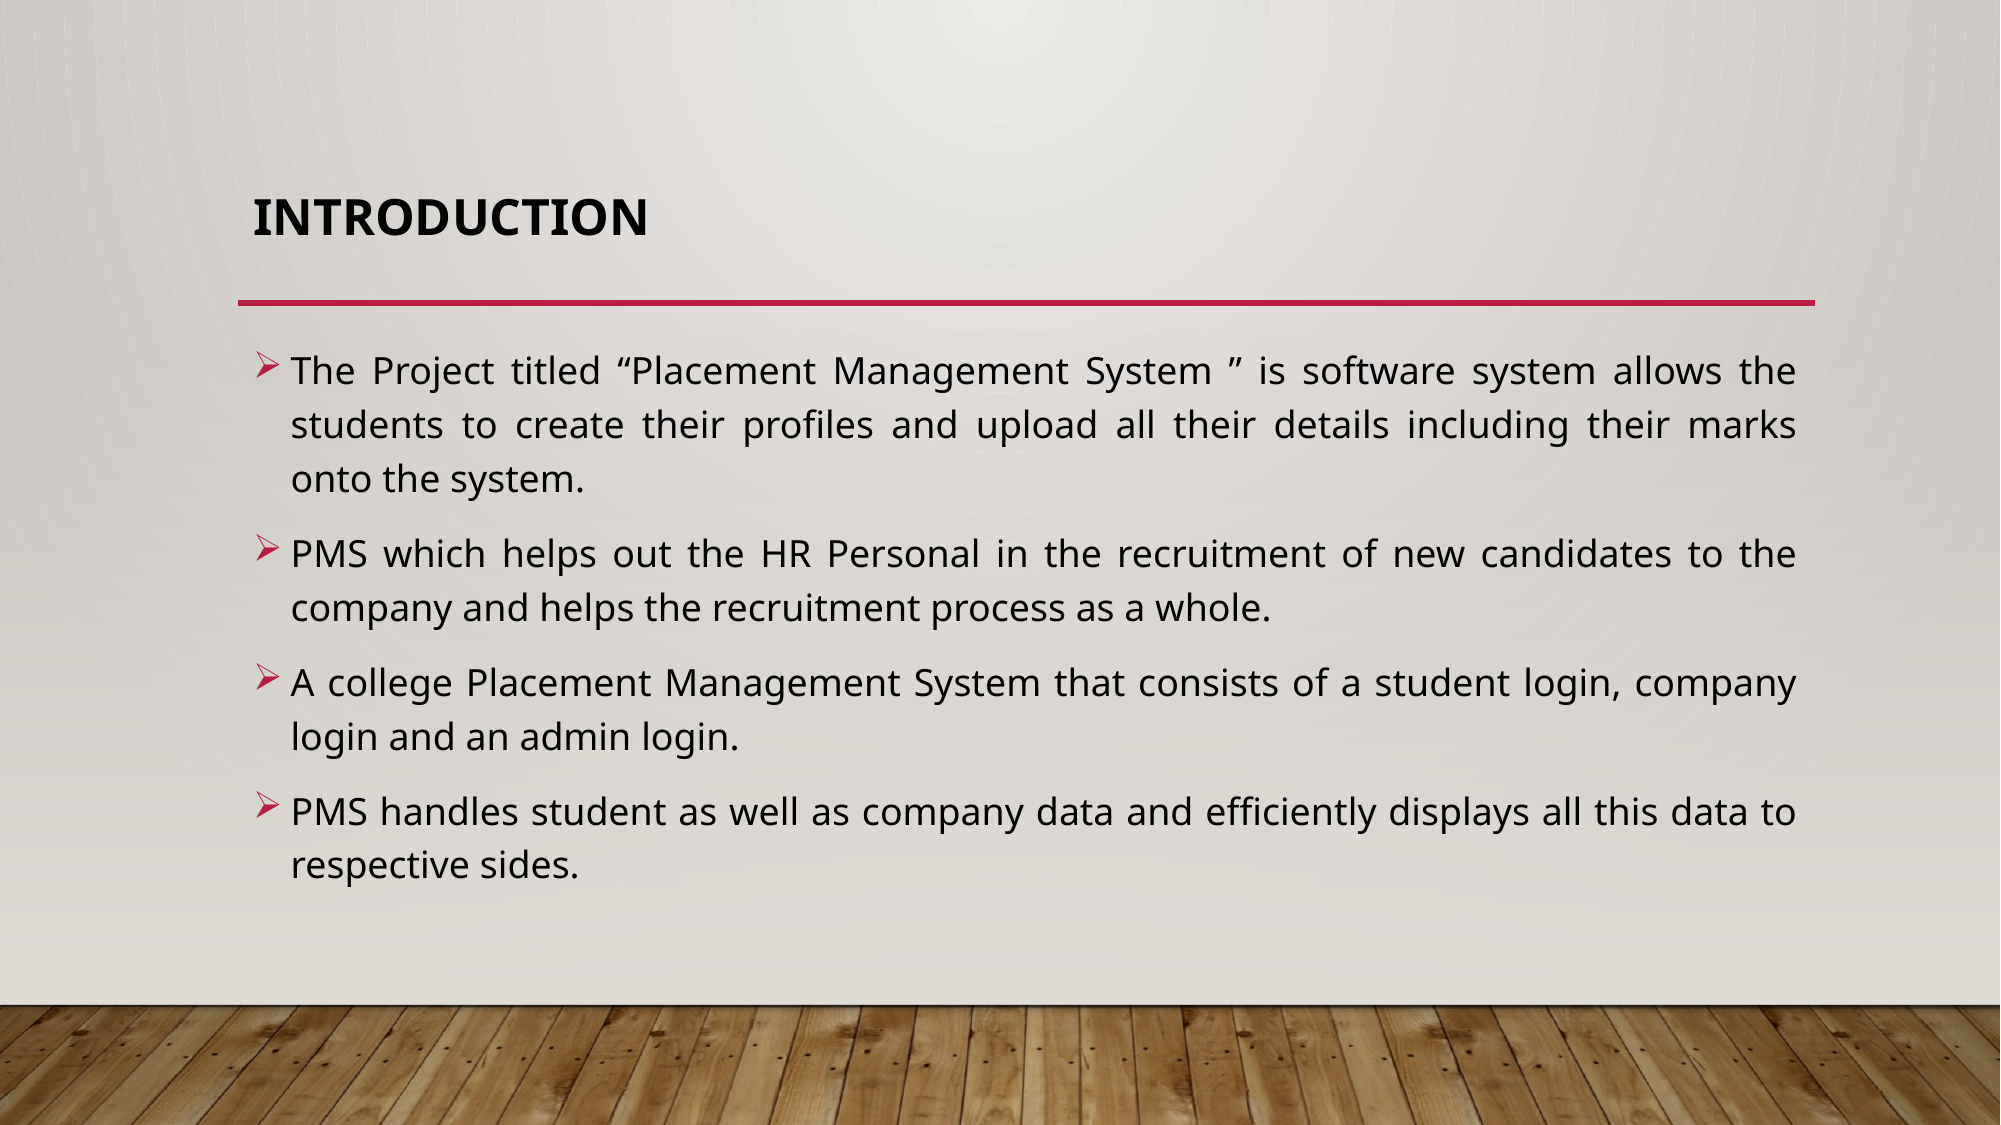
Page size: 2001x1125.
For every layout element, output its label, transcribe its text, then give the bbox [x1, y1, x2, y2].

picture [0, 1005, 2000, 1125]
title INTRODUCTION [238, 184, 1814, 305]
list The Project titled “Placement Management System ” is software system allows the students to create their profiles and upload all their details including their marks onto the system. PMS which helps out the HR Personal in the recruitment of new candidates to the company and helps the recruitment process as a whole. A college Placement Management System that consists of a student login, company login and an admin login. PMS handles student as well as company data and efficiently displays all this data to respective sides. [238, 330, 1814, 931]
